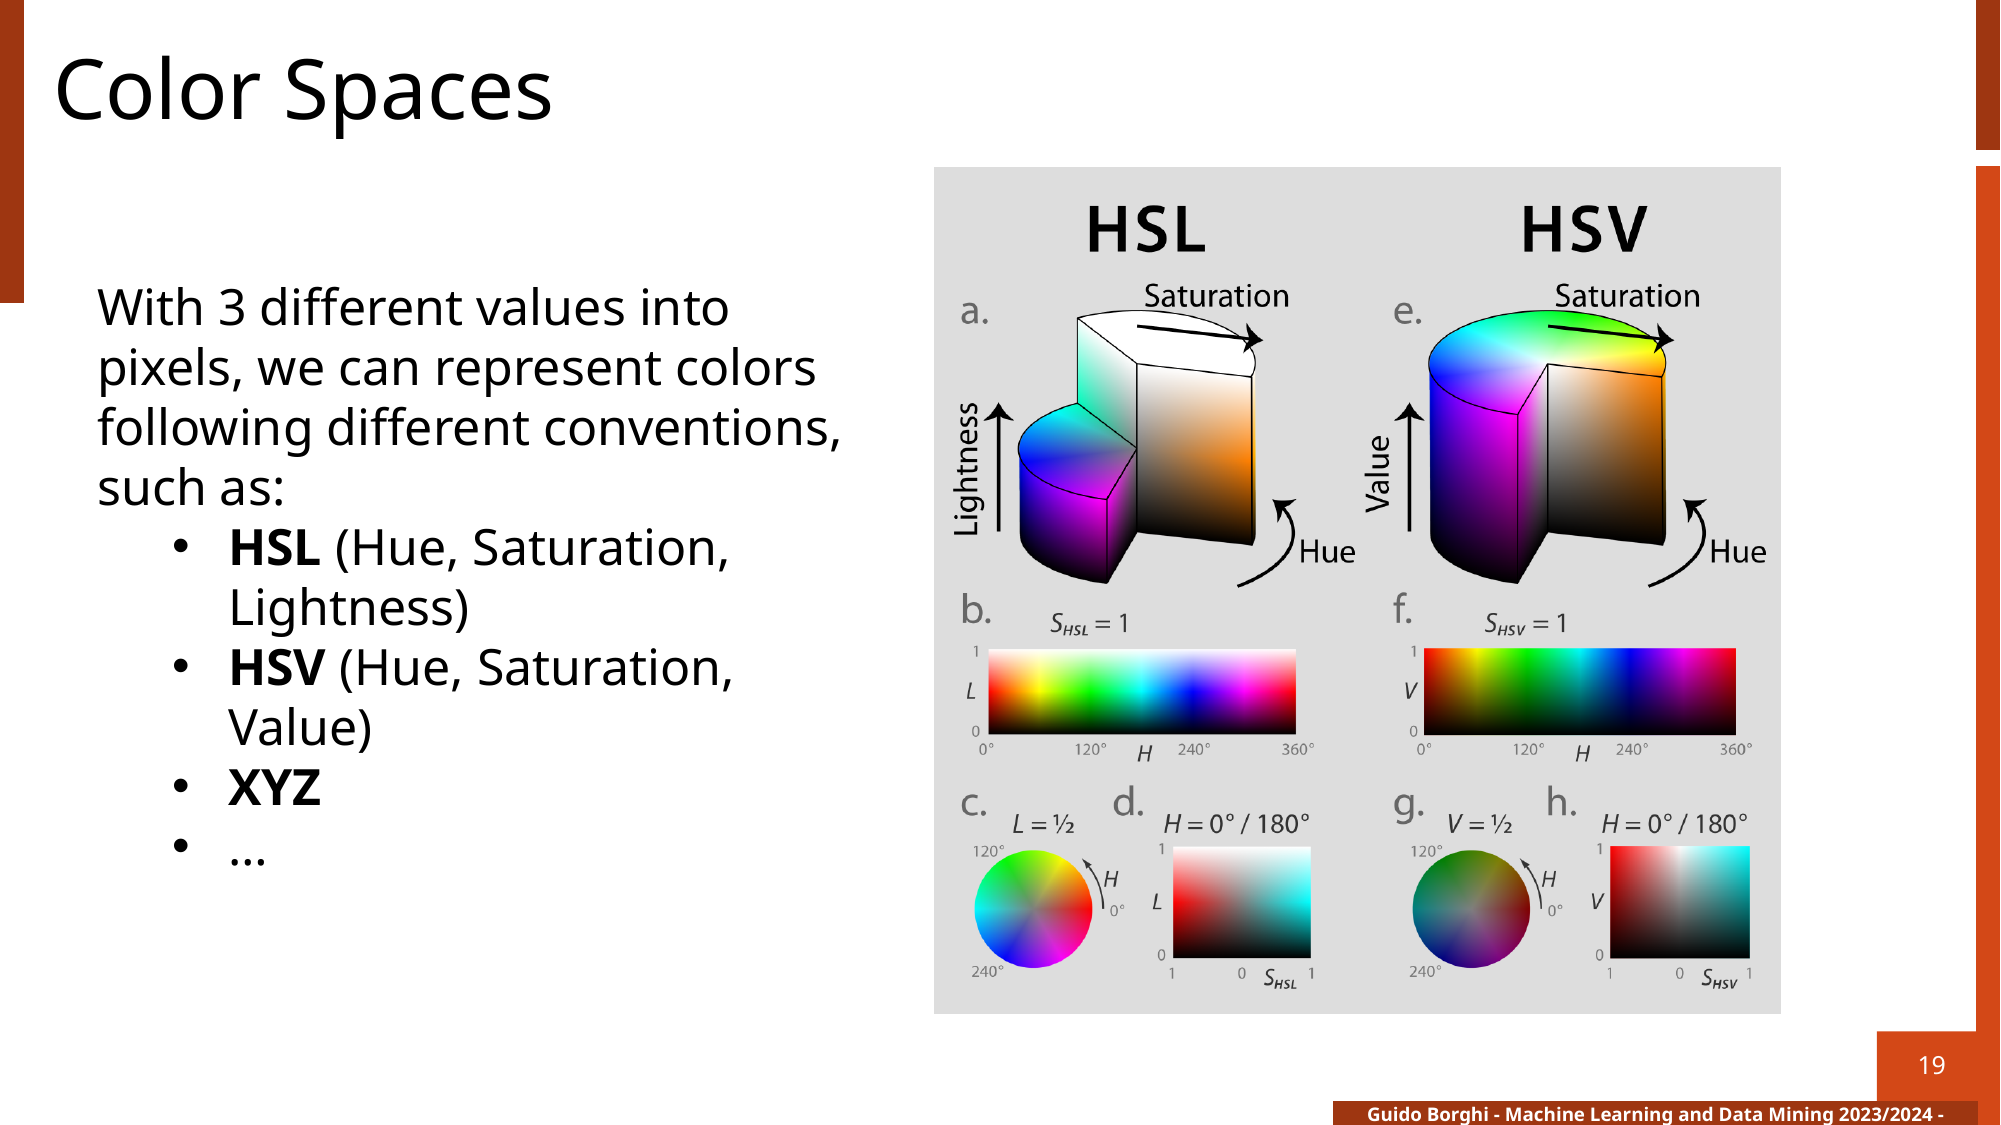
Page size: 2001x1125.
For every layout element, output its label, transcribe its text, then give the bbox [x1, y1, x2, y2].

text_box With 3 different values into pixels, we can represent colors following different conventions, such as: HSL (Hue, Saturation, Lightness) HSV (Hue, Saturation, Value) XYZ … [82, 267, 896, 943]
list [934, 167, 1781, 1014]
slide_number 19 [1876, 1031, 1987, 1103]
title Color Spaces [38, 36, 1952, 150]
